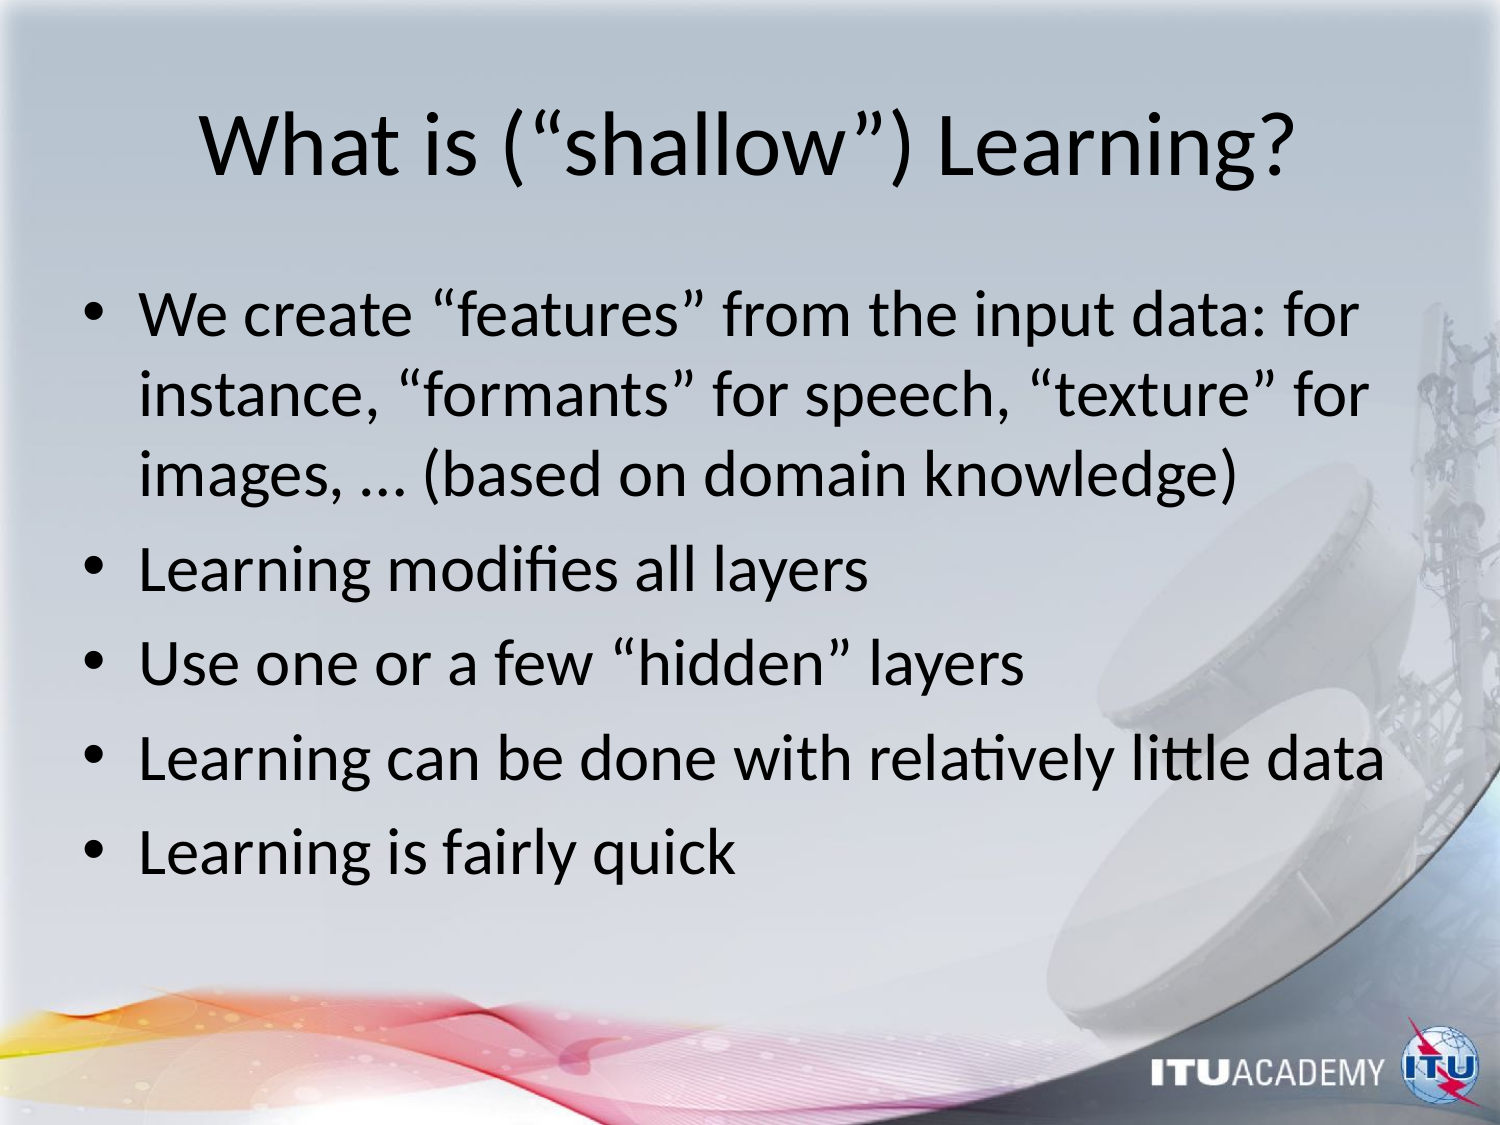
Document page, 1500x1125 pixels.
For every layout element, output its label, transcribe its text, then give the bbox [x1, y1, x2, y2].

picture [0, 0, 1500, 1125]
list We create “features” from the input data: for instance, “formants” for speech, “texture” for images, … (based on domain knowledge) Learning modifies all layers Use one or a few “hidden” layers Learning can be done with relatively little data Learning is fairly quick [74, 261, 1426, 1006]
title What is (“shallow”) Learning? [74, 44, 1426, 234]
